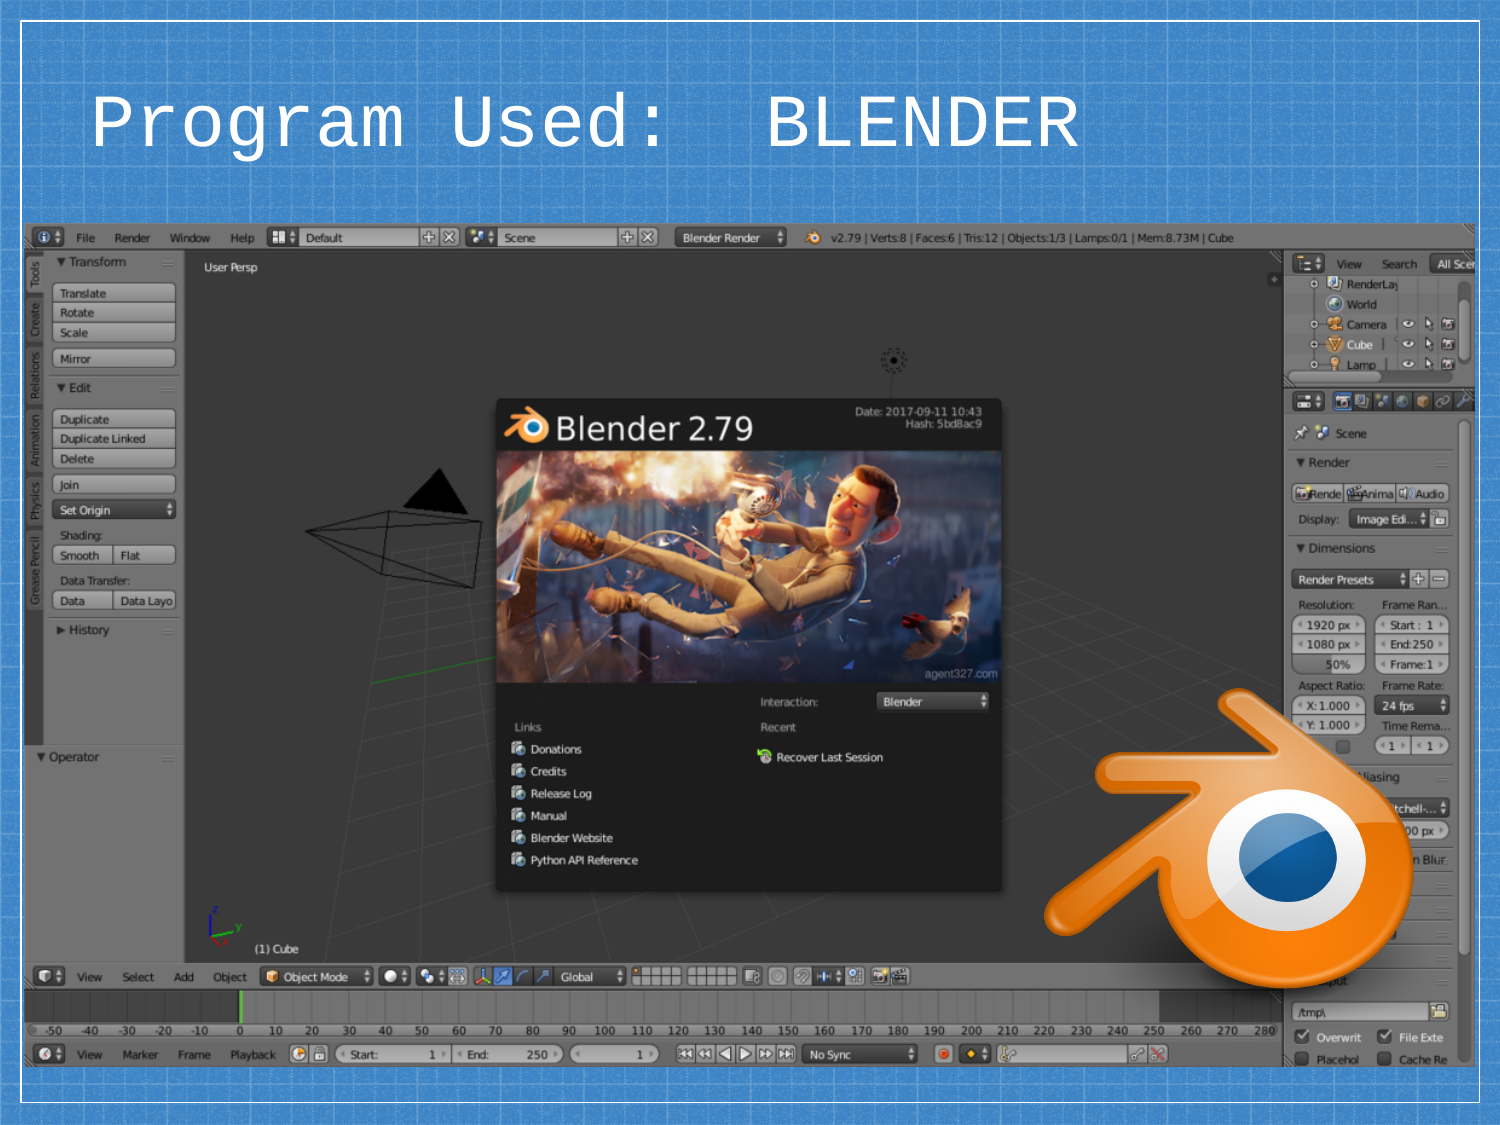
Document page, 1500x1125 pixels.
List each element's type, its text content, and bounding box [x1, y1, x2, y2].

picture [0, 0, 1500, 1125]
title Program Used: BLENDER [75, 56, 1425, 147]
